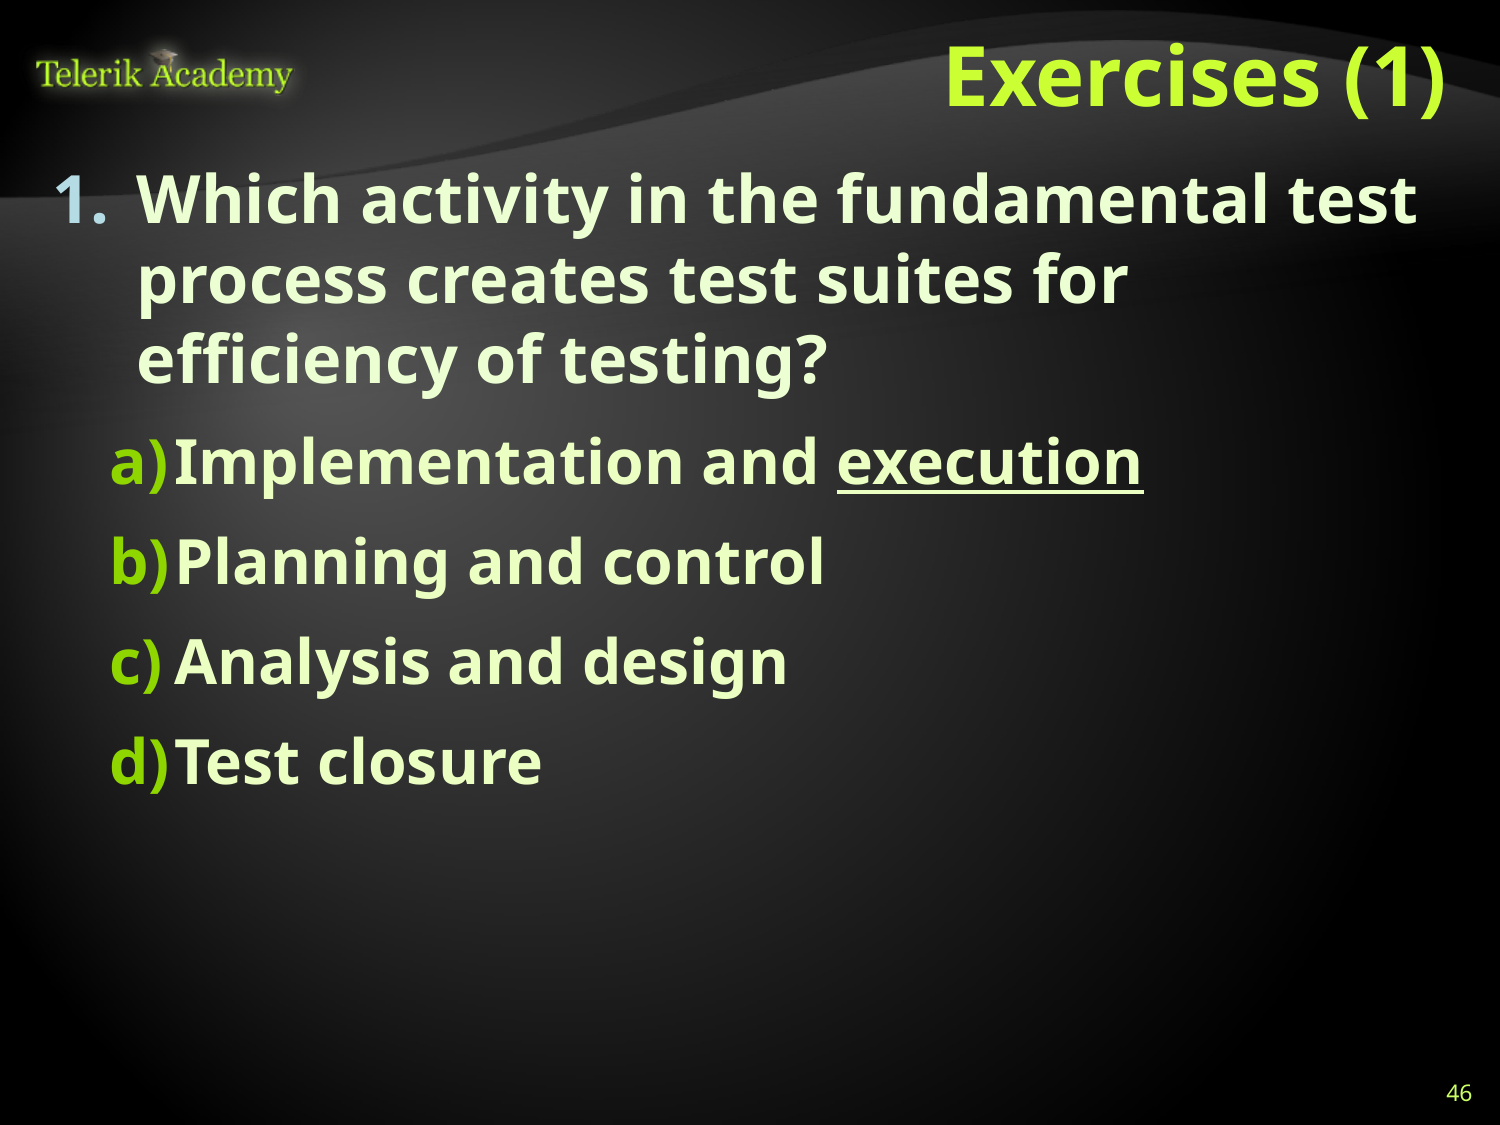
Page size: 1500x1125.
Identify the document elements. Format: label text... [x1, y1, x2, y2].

title Exercises (1) [300, 12, 1463, 149]
list Which activity in the fundamental test process creates test suites for efficiency of testing? Implementation and execution Planning and control Analysis and design Test closure [37, 149, 1463, 1100]
slide_number 46 [1412, 1074, 1488, 1113]
picture [0, 0, 1500, 1125]
